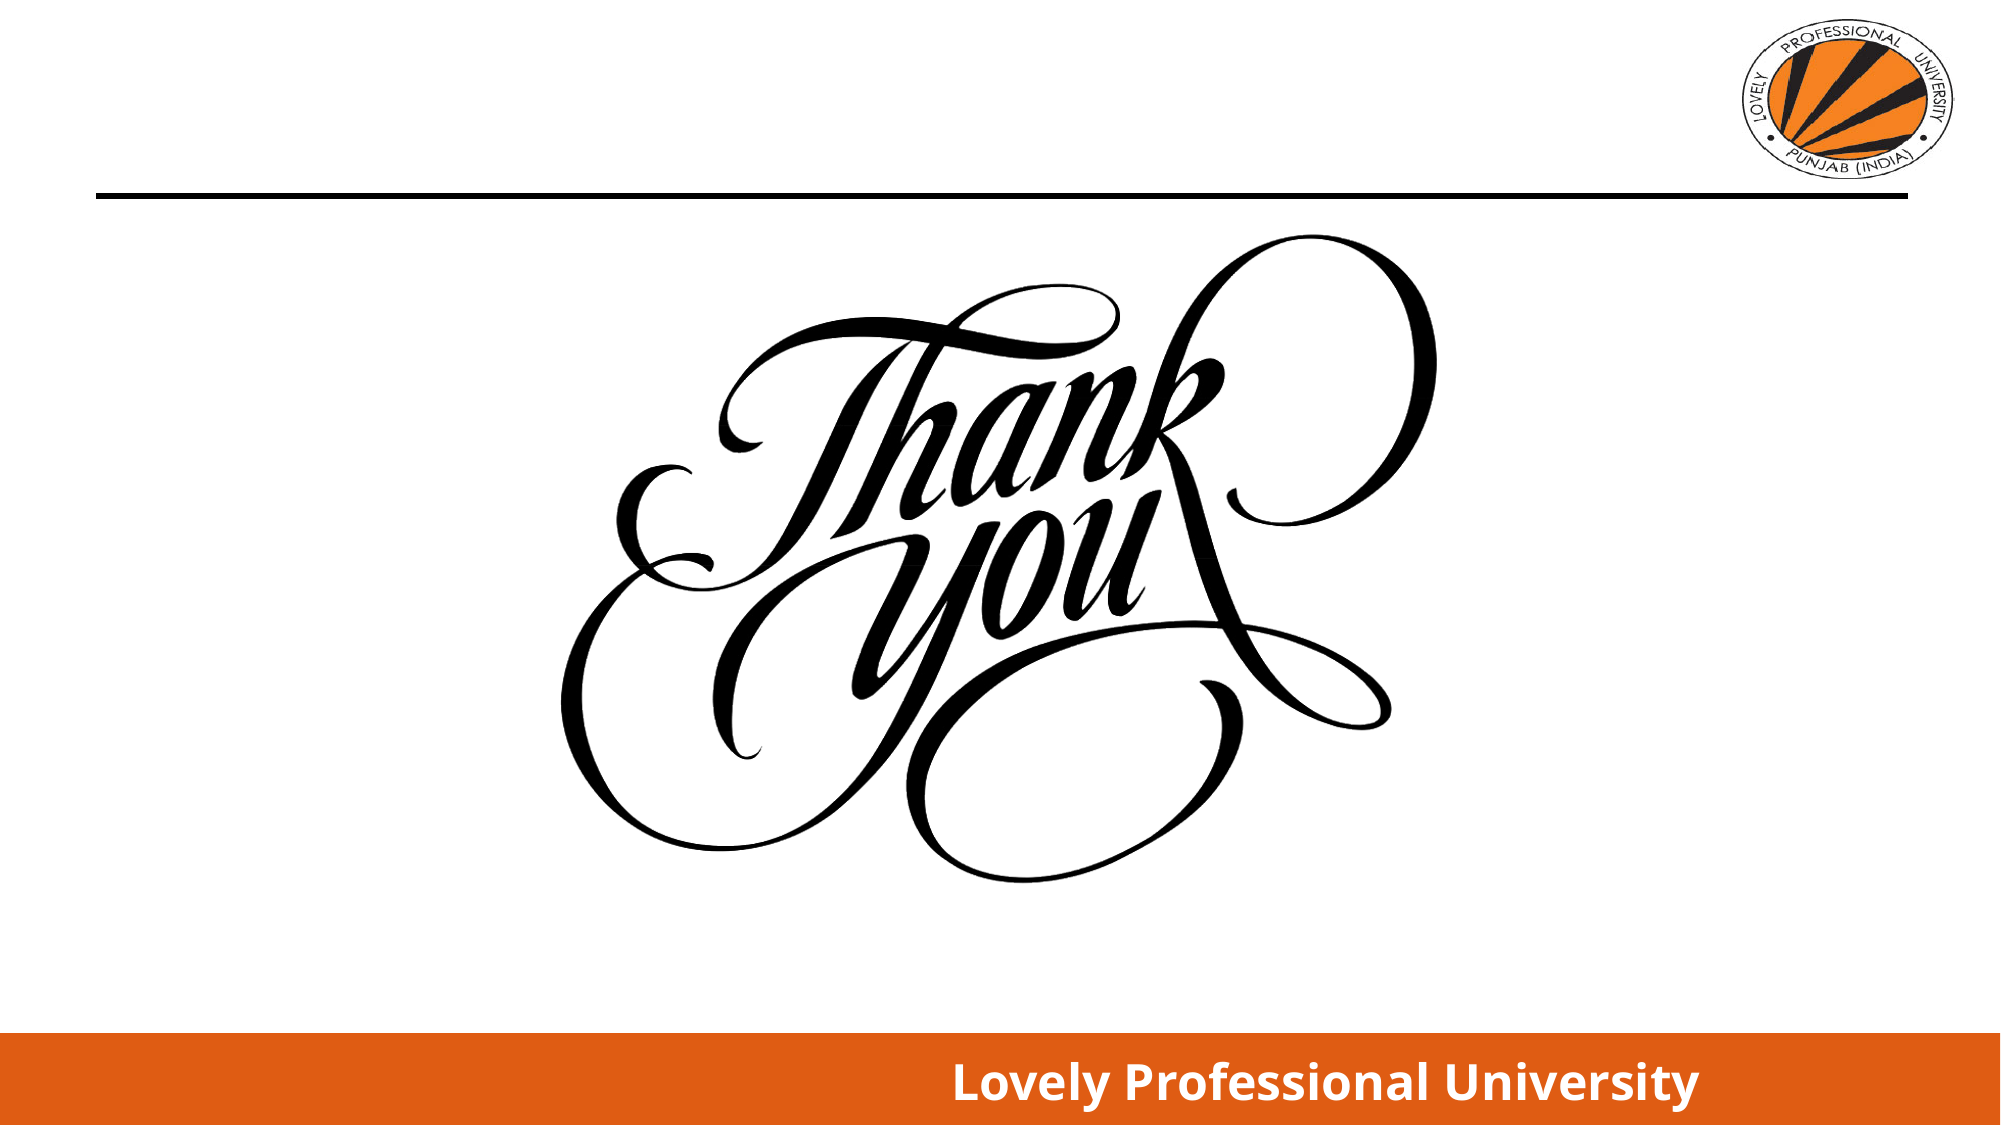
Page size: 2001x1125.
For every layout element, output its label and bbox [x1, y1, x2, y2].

picture [1742, 19, 1955, 179]
picture [558, 226, 1442, 899]
